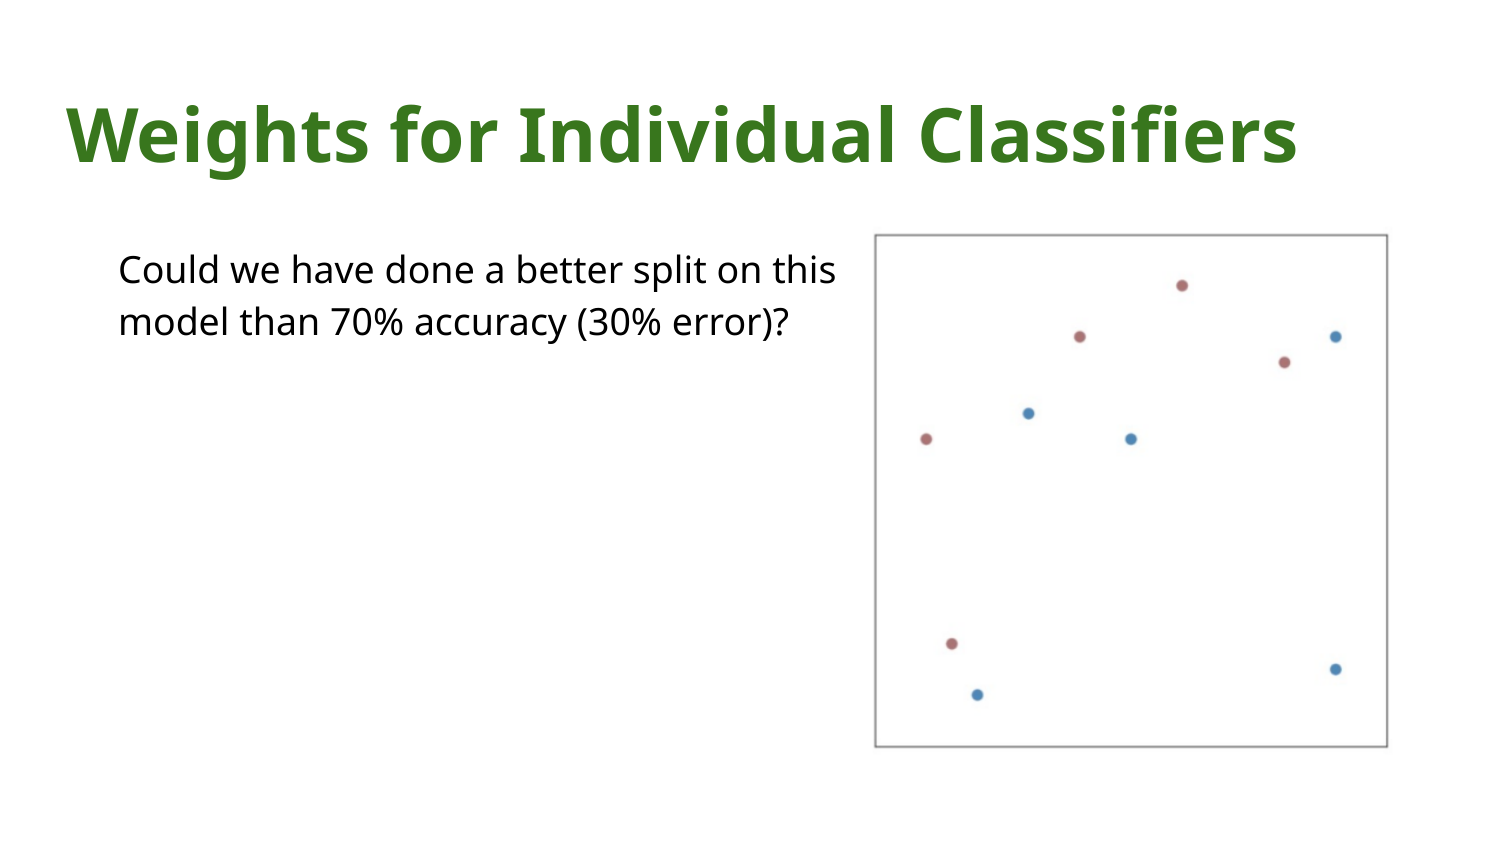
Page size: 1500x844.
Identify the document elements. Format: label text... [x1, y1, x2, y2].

picture [864, 224, 1398, 757]
title Weights for Individual Classifiers [51, 72, 1449, 167]
list Could we have done a better split on this model than 70% accuracy (30% error)? [103, 224, 862, 760]
